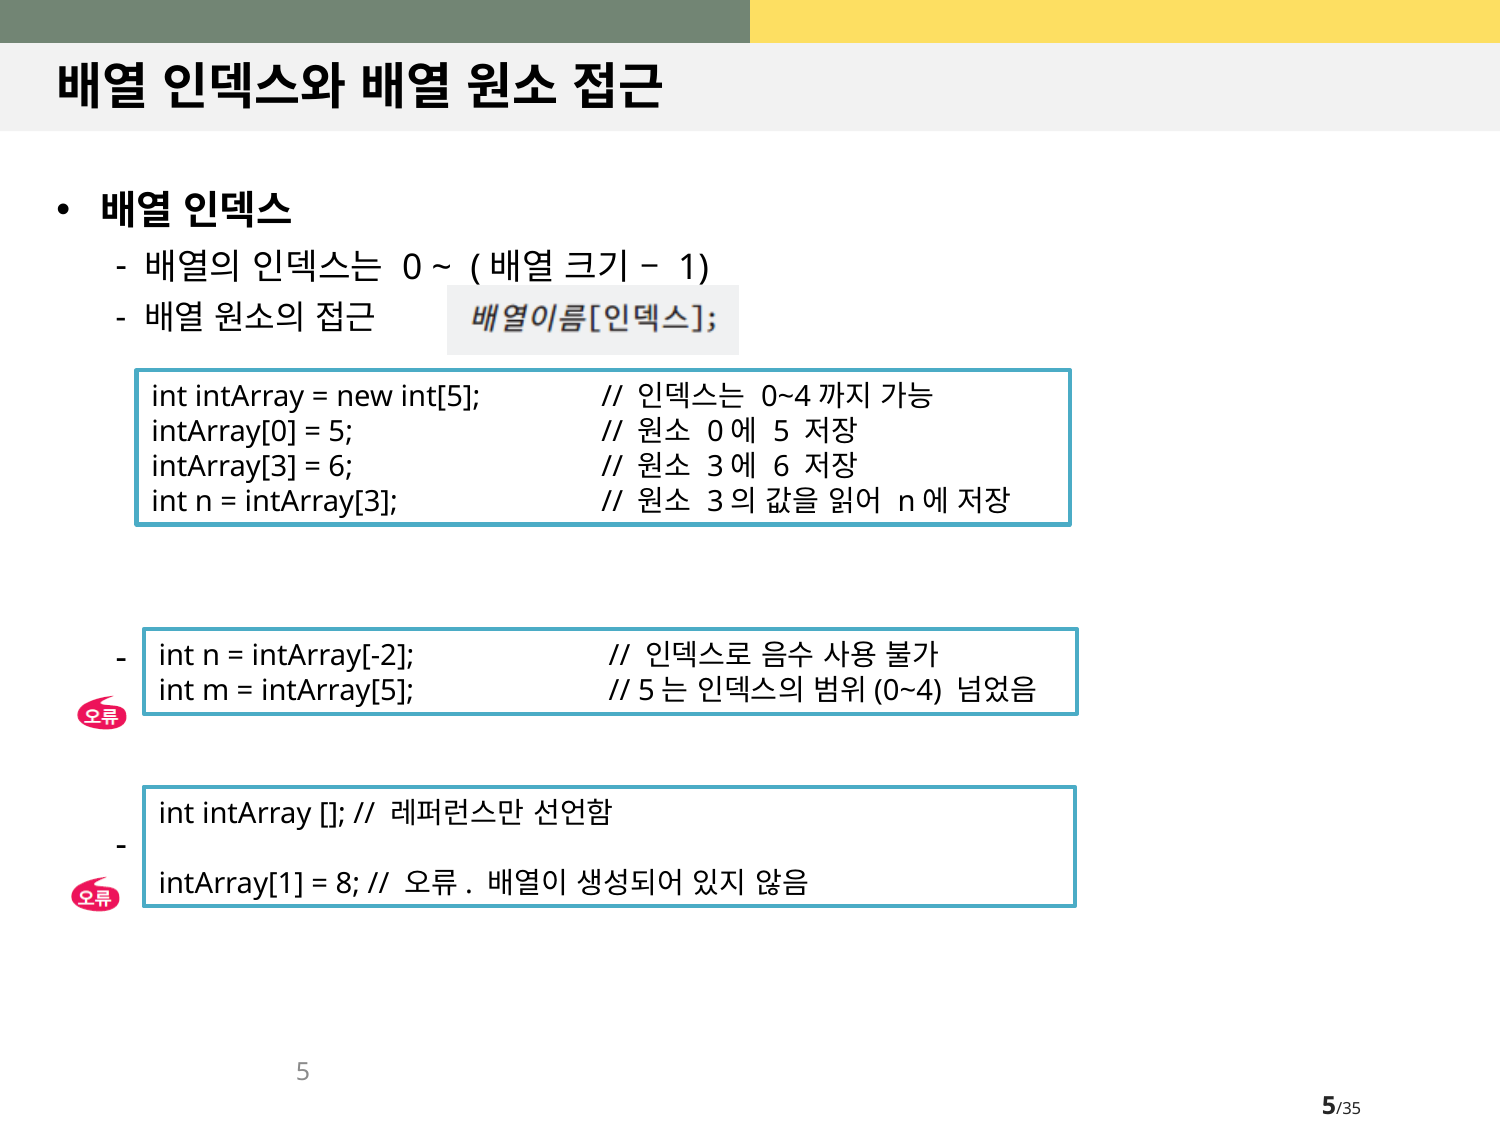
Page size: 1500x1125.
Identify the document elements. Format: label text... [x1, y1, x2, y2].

picture [447, 285, 739, 355]
text_box int intArray []; // 레퍼런스만 선언함 intArray[1] = 8; // 오류. 배열이 생성되어 있지 않음 [142, 785, 1077, 908]
text_box int n = intArray[-2]; // 인덱스로 음수 사용 불가 int m = intArray[5]; // 5는 인덱스의 범위(0~4) 넘었음 [142, 627, 1079, 716]
picture [71, 689, 127, 736]
text_box int intArray = new int[5]; // 인덱스는 0~4까지 가능 intArray[0] = 5; // 원소 0에 5 저장 intArray[3] = 6; // 원소 3에 6 저장 int n = intArray[3]; // 원소 3의 값을 읽어 n에 저장 [134, 368, 1072, 527]
slide_number 5 [0, 1042, 325, 1103]
list 배열 인덱스 배열의 인덱스는 0 ~ (배열 크기 – 1) 배열 원소의 접근 인덱스를 잘못 사용한 경우 반드시 배열 생성 후 접근 [39, 171, 1461, 1049]
picture [64, 871, 121, 917]
title 배열 인덱스와 배열 원소 접근 [41, 75, 1459, 128]
text_box [0, 0, 1500, 75]
